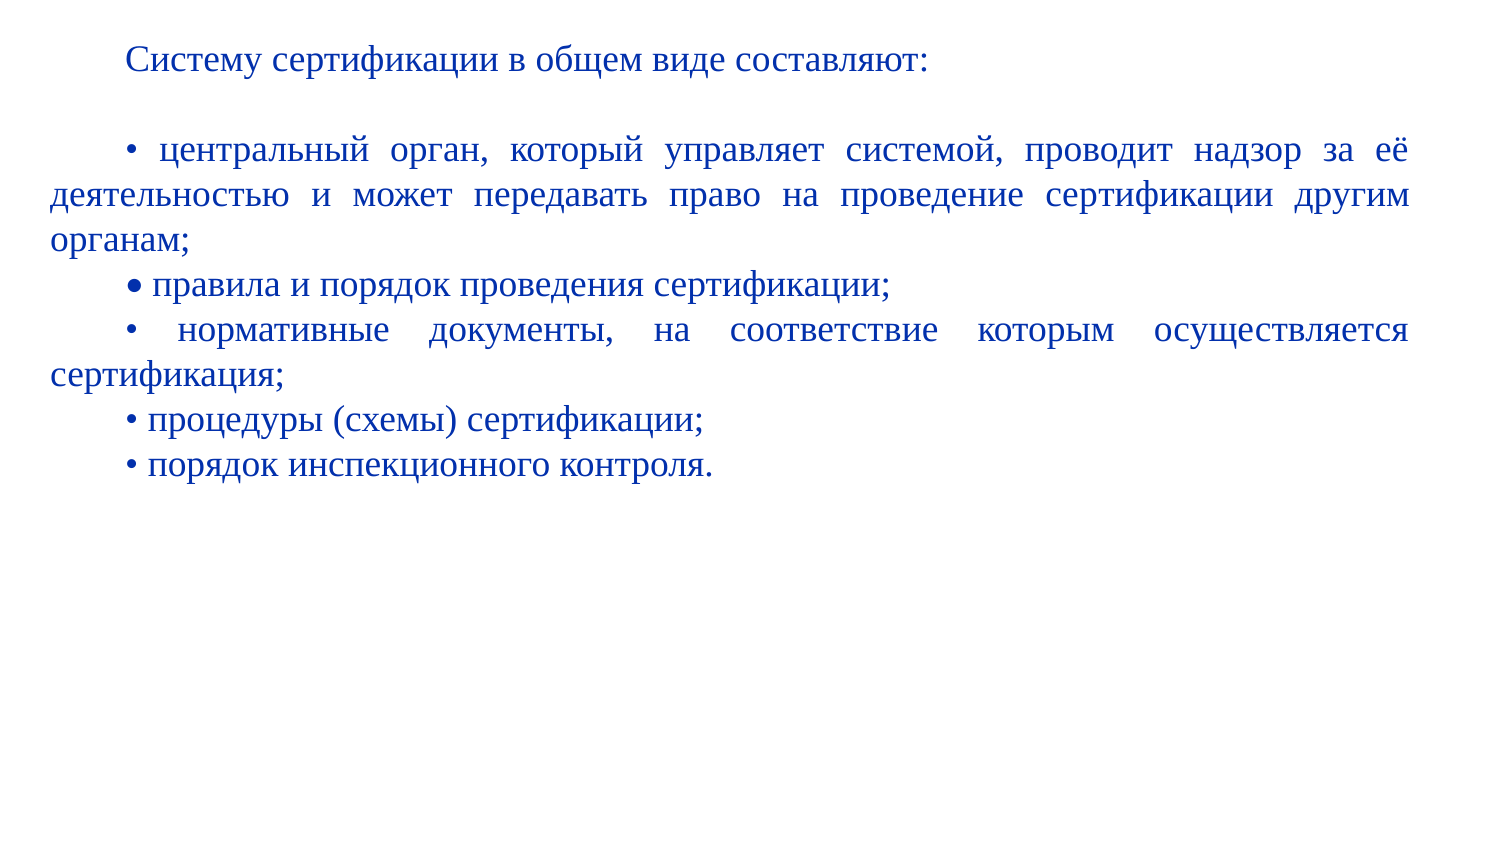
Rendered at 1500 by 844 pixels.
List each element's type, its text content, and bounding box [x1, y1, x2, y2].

text_box Систему сертификации в общем виде составляют: • центральный орган, который управляет системой, проводит надзор за её деятельностью и может передавать право на проведение сер­тификации другим органам; • правила и порядок проведения сертификации; • нормативные документы, на соответствие которым осуществляется сертификация; • процедуры (схемы) сертификации; • порядок инспекционного контроля. [35, 27, 1425, 492]
